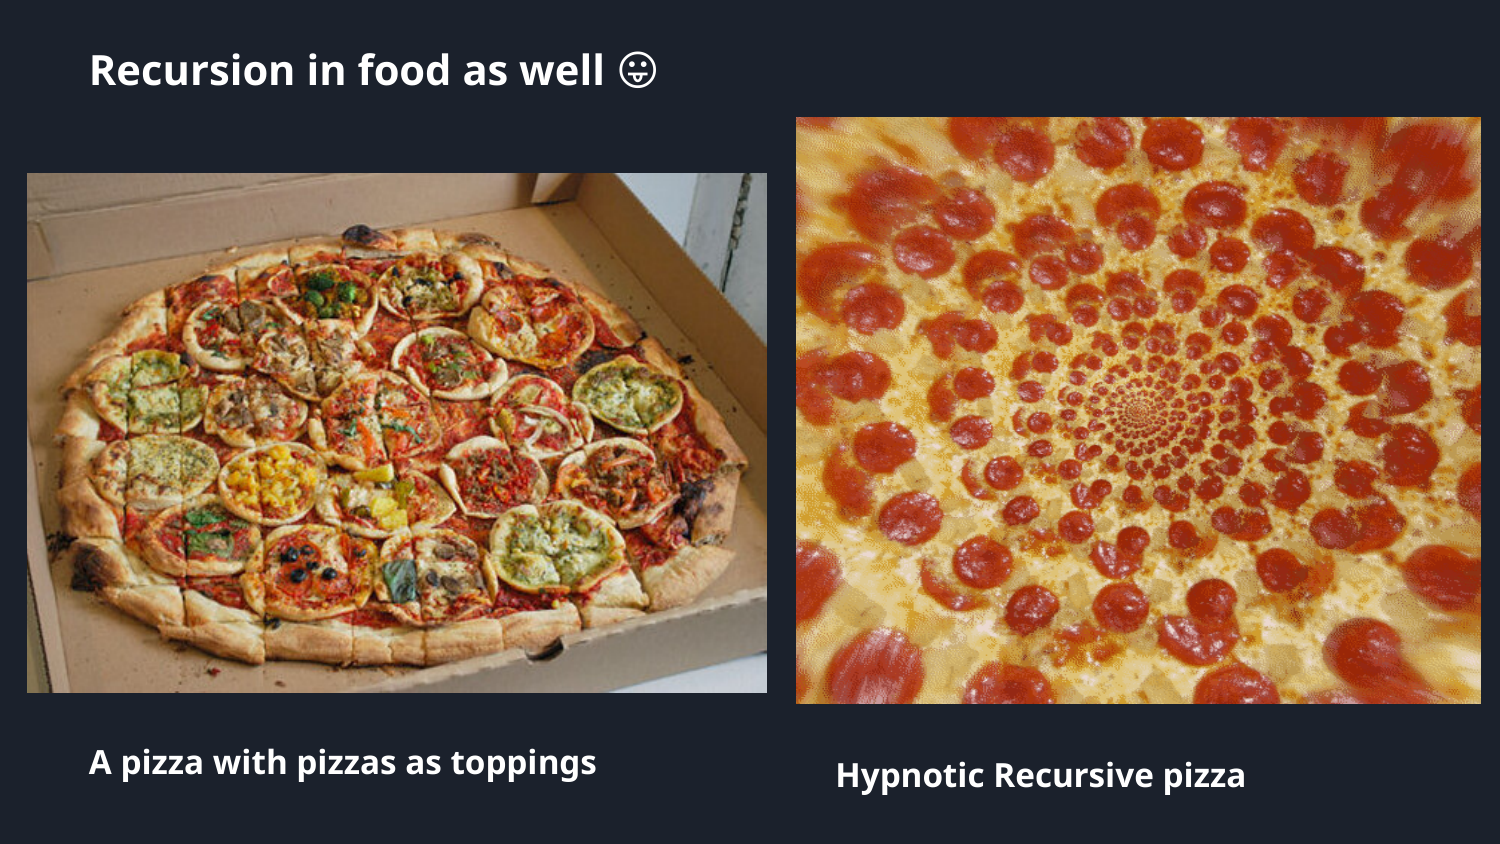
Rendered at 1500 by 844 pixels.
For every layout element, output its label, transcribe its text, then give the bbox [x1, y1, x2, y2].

text_box Recursion in food as well 😛 [73, 28, 860, 109]
picture [796, 116, 1481, 705]
text_box Hypnotic Recursive pizza [820, 739, 1412, 809]
picture [26, 173, 767, 693]
text_box A pizza with pizzas as toppings [73, 726, 758, 797]
